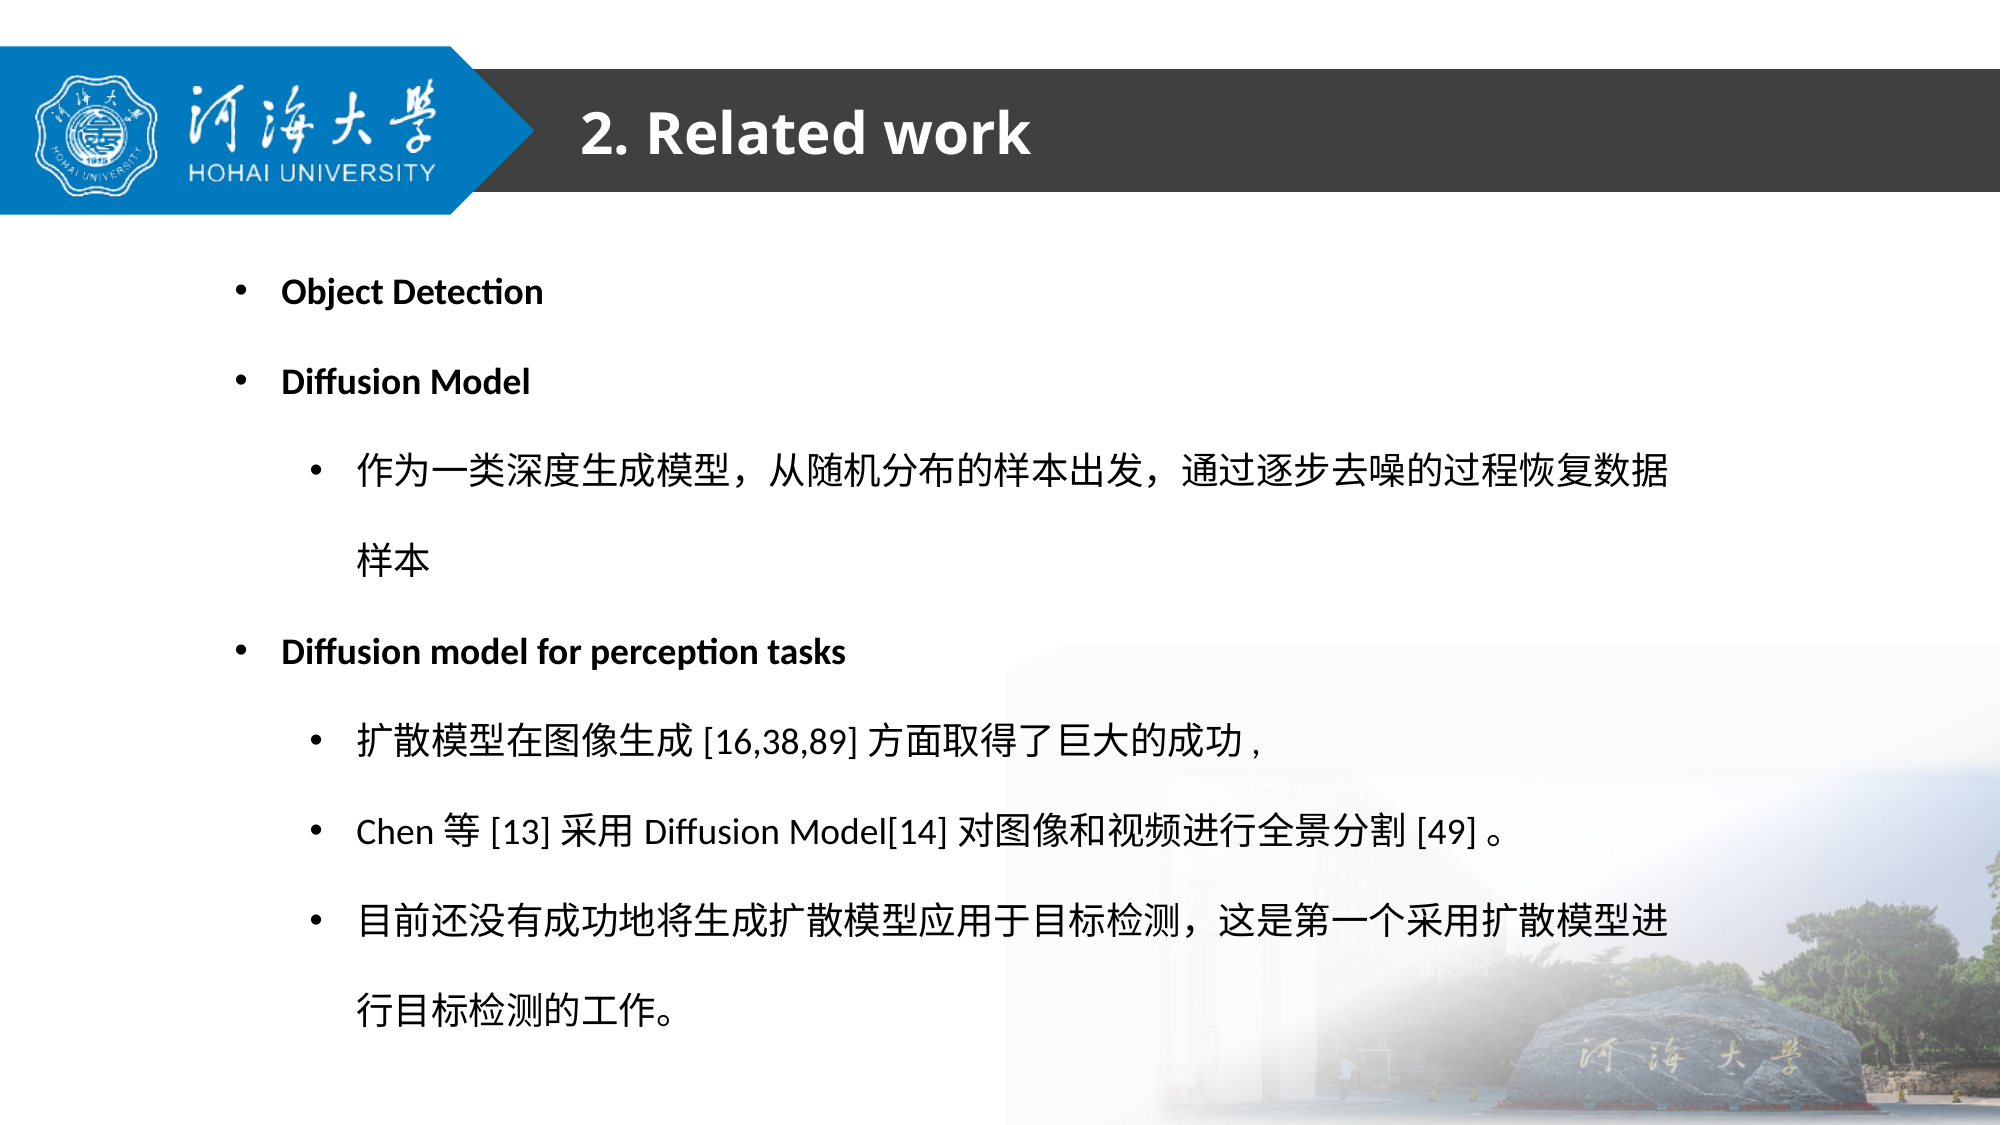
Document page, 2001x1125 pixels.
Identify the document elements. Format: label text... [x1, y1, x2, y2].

list 2. Related work [565, 91, 1656, 181]
text_box Object Detection Diffusion Model 作为一类深度生成模型，从随机分布的样本出发，通过逐步去噪的过程恢复数据样本 Diffusion model for perception tasks 扩散模型在图像生成[16,38,89]方面取得了巨大的成功, Chen等[13]采用Diffusion Model[14]对图像和视频进行全景分割[49]。 目前还没有成功地将生成扩散模型应用于目标检测，这是第一个采用扩散模型进行目标检测的工作。 [219, 214, 1701, 1040]
picture [1006, 643, 2000, 1125]
